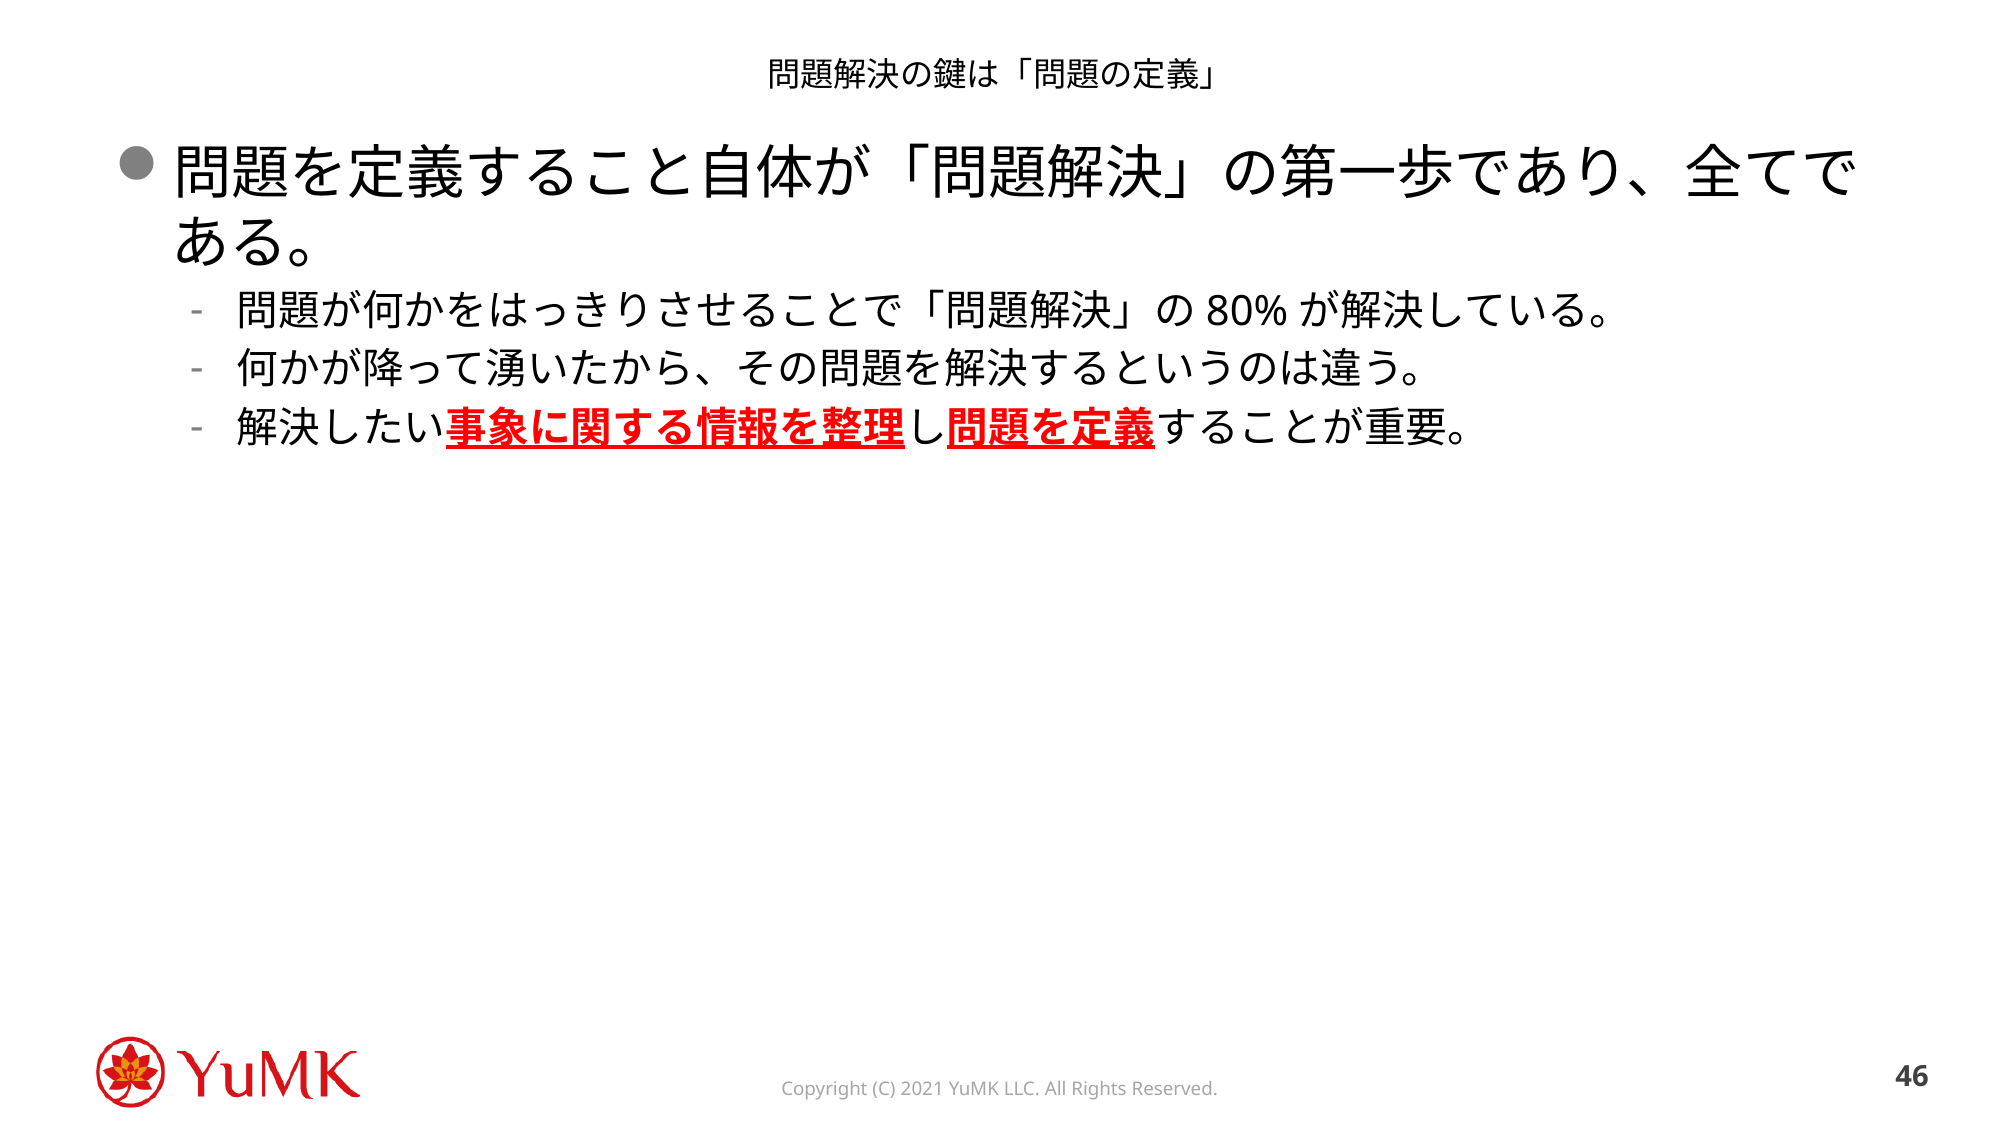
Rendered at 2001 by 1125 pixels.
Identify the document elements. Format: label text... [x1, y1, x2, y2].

list 問題を定義すること自体が「問題解決」の第一歩であり、全てである。 問題が何かをはっきりさせることで「問題解決」の80%が解決している。 何かが降って湧いたから、その問題を解決するというのは違う。 解決したい事象に関する情報を整理し問題を定義することが重要。 [99, 128, 1900, 997]
slide_number 45 [1477, 1047, 1944, 1108]
title 問題解決の鍵は「問題の定義」 [99, 32, 1900, 113]
picture [90, 1035, 365, 1108]
